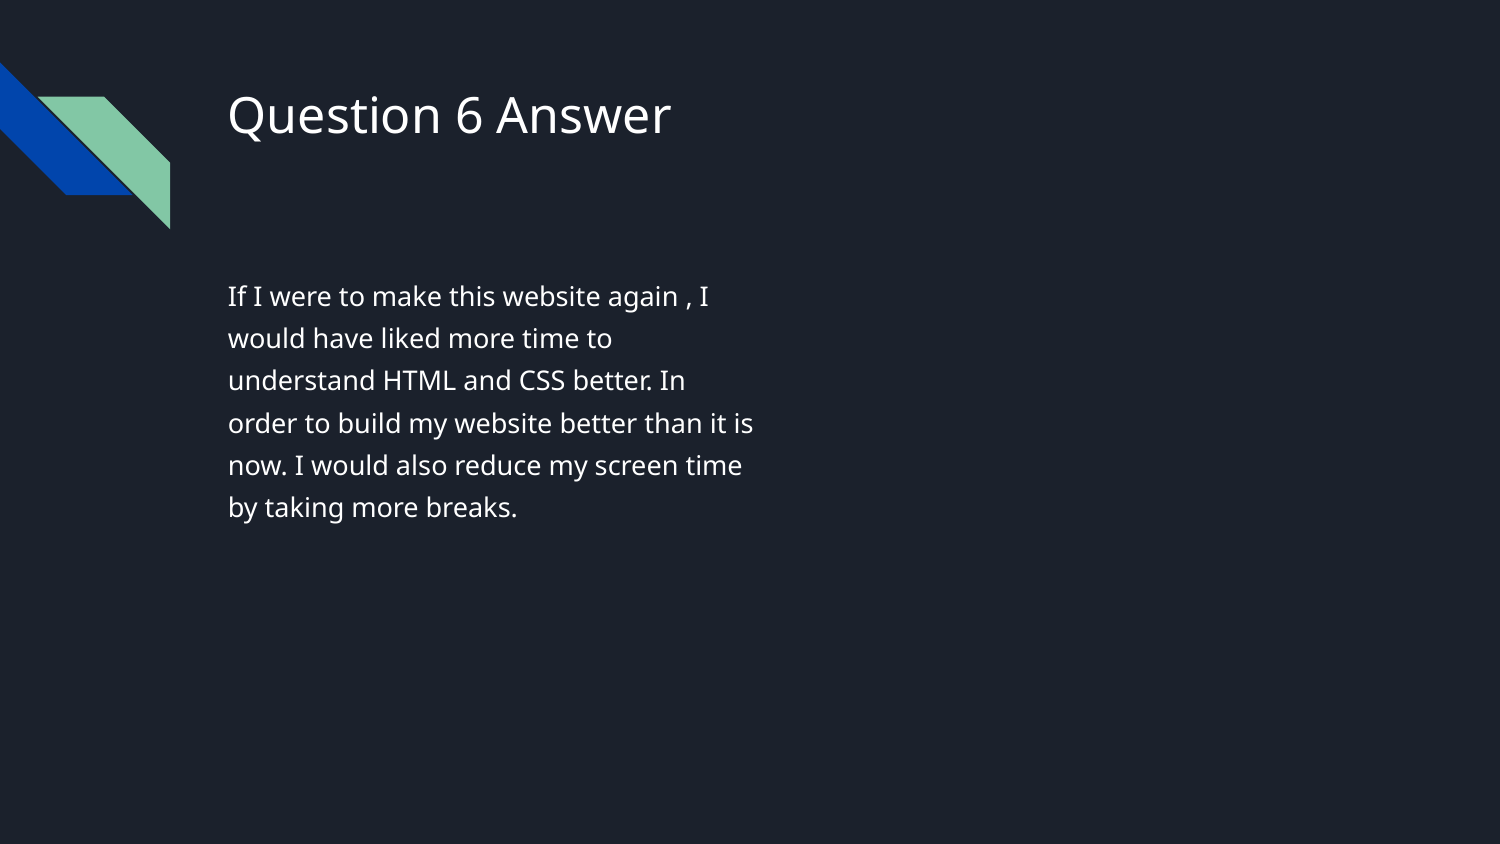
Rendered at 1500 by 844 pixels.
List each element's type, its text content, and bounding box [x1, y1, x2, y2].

title Question 6 Answer [212, 64, 1368, 215]
list If I were to make this website again , I would have liked more time to understand HTML and CSS better. In order to build my website better than it is now. I would also reduce my screen time by taking more breaks. [212, 257, 772, 735]
